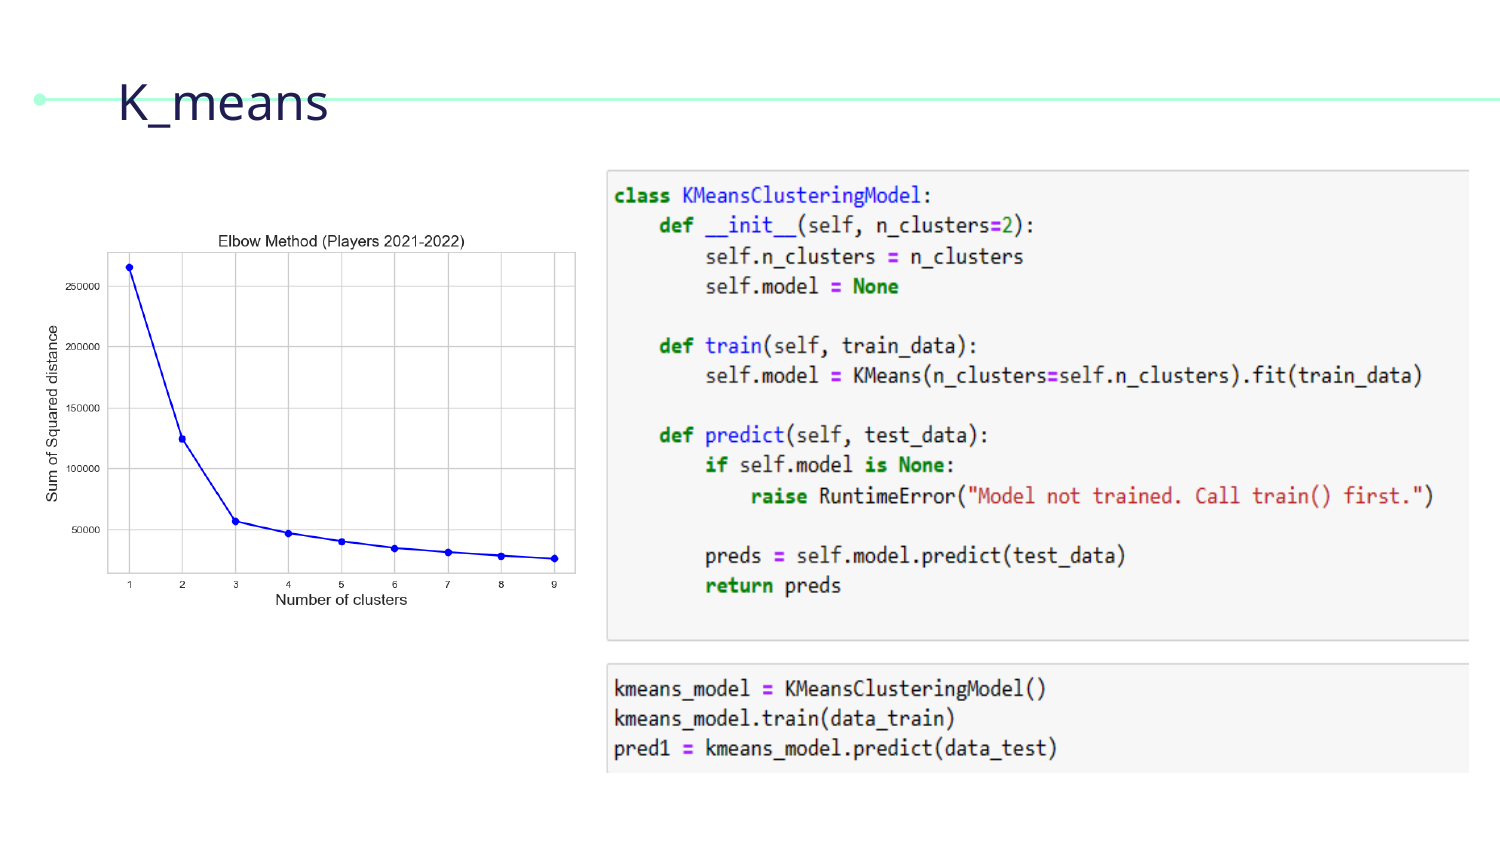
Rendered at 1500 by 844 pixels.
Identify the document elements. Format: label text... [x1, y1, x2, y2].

picture [32, 231, 588, 613]
title K_means [102, 55, 1101, 144]
picture [604, 167, 1469, 773]
